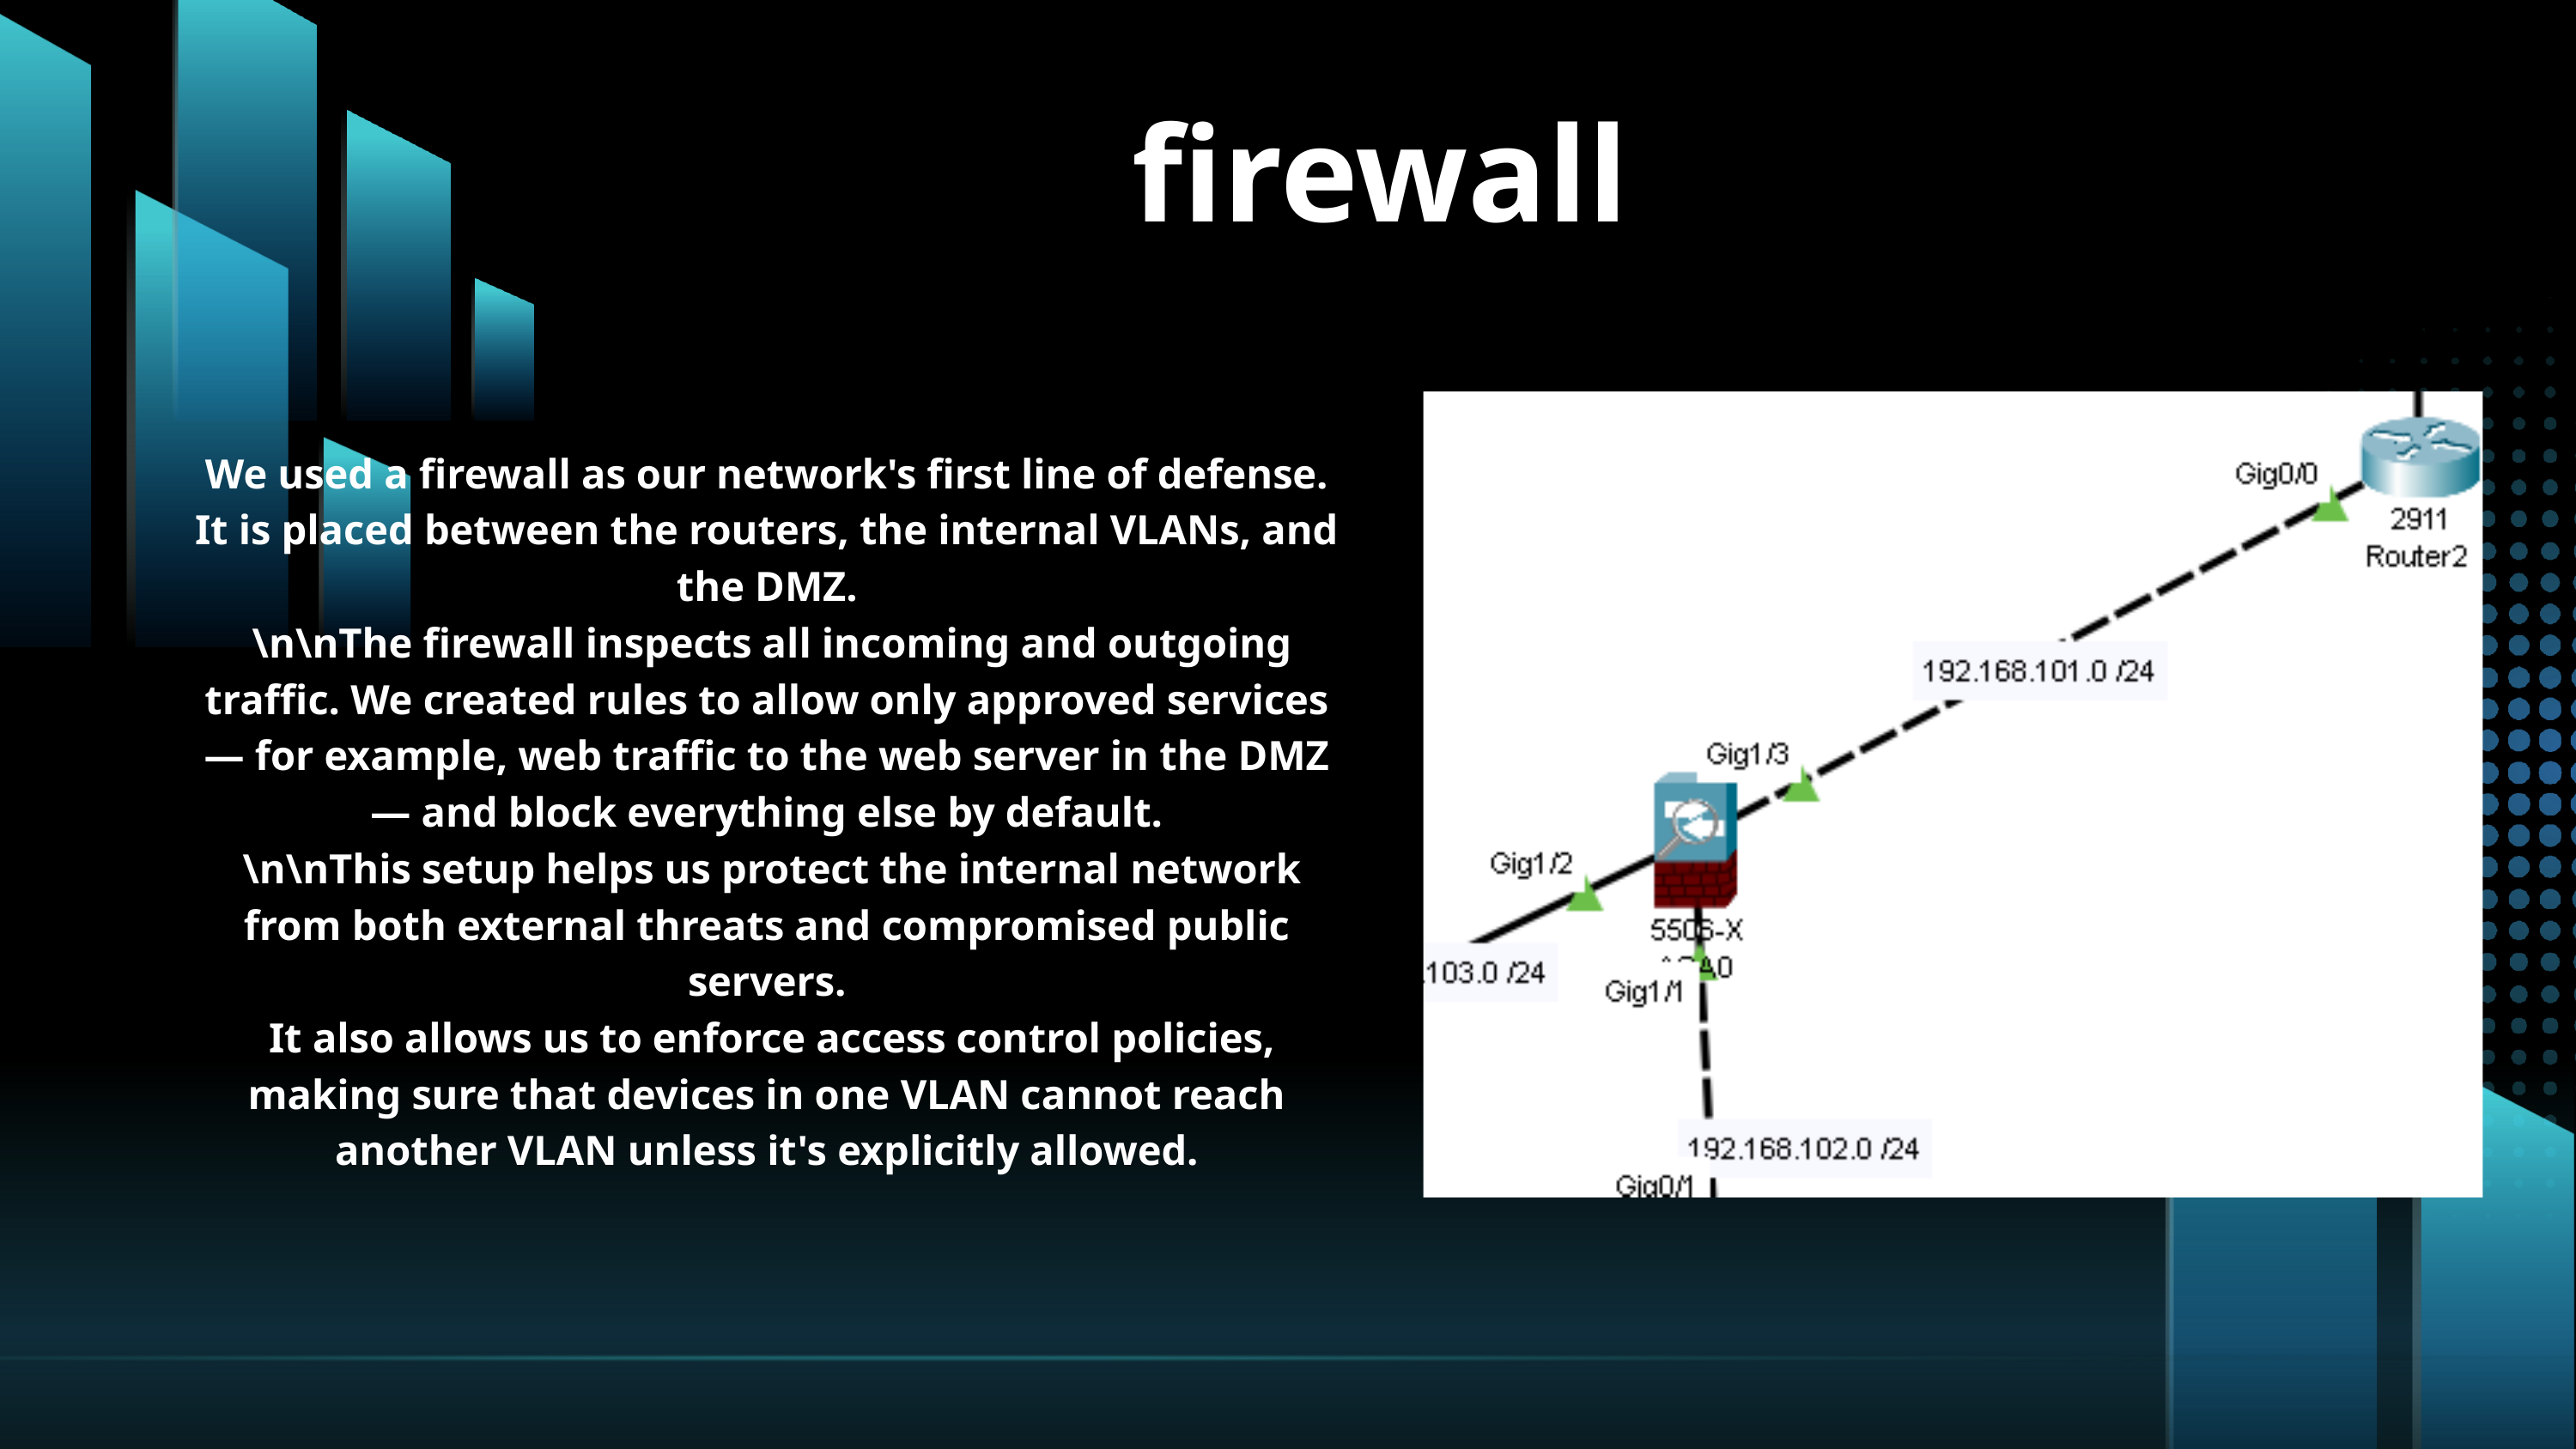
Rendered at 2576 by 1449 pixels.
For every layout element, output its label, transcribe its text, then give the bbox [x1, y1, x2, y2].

text_box [0, 1040, 2576, 1449]
text_box [1423, 391, 2483, 1197]
text_box firewall [985, 64, 1776, 249]
text_box We used a firewall as our network's first line of defense. It is placed between the routers, the internal VLANs, and the DMZ. \n\nThe firewall inspects all incoming and outgoing traffic. We created rules to allow only approved services — for example, web traffic to the web server in the DMZ — and block everything else by default. \n\nThis setup helps us protect the internal network from both external threats and compromised public servers. It also allows us to enforce access control policies, making sure that devices in one VLAN cannot reach another VLAN unless it's explicitly allowed. [192, 440, 1342, 1174]
text_box [2107, 297, 2576, 1040]
text_box [0, 0, 411, 647]
text_box [172, 0, 534, 421]
